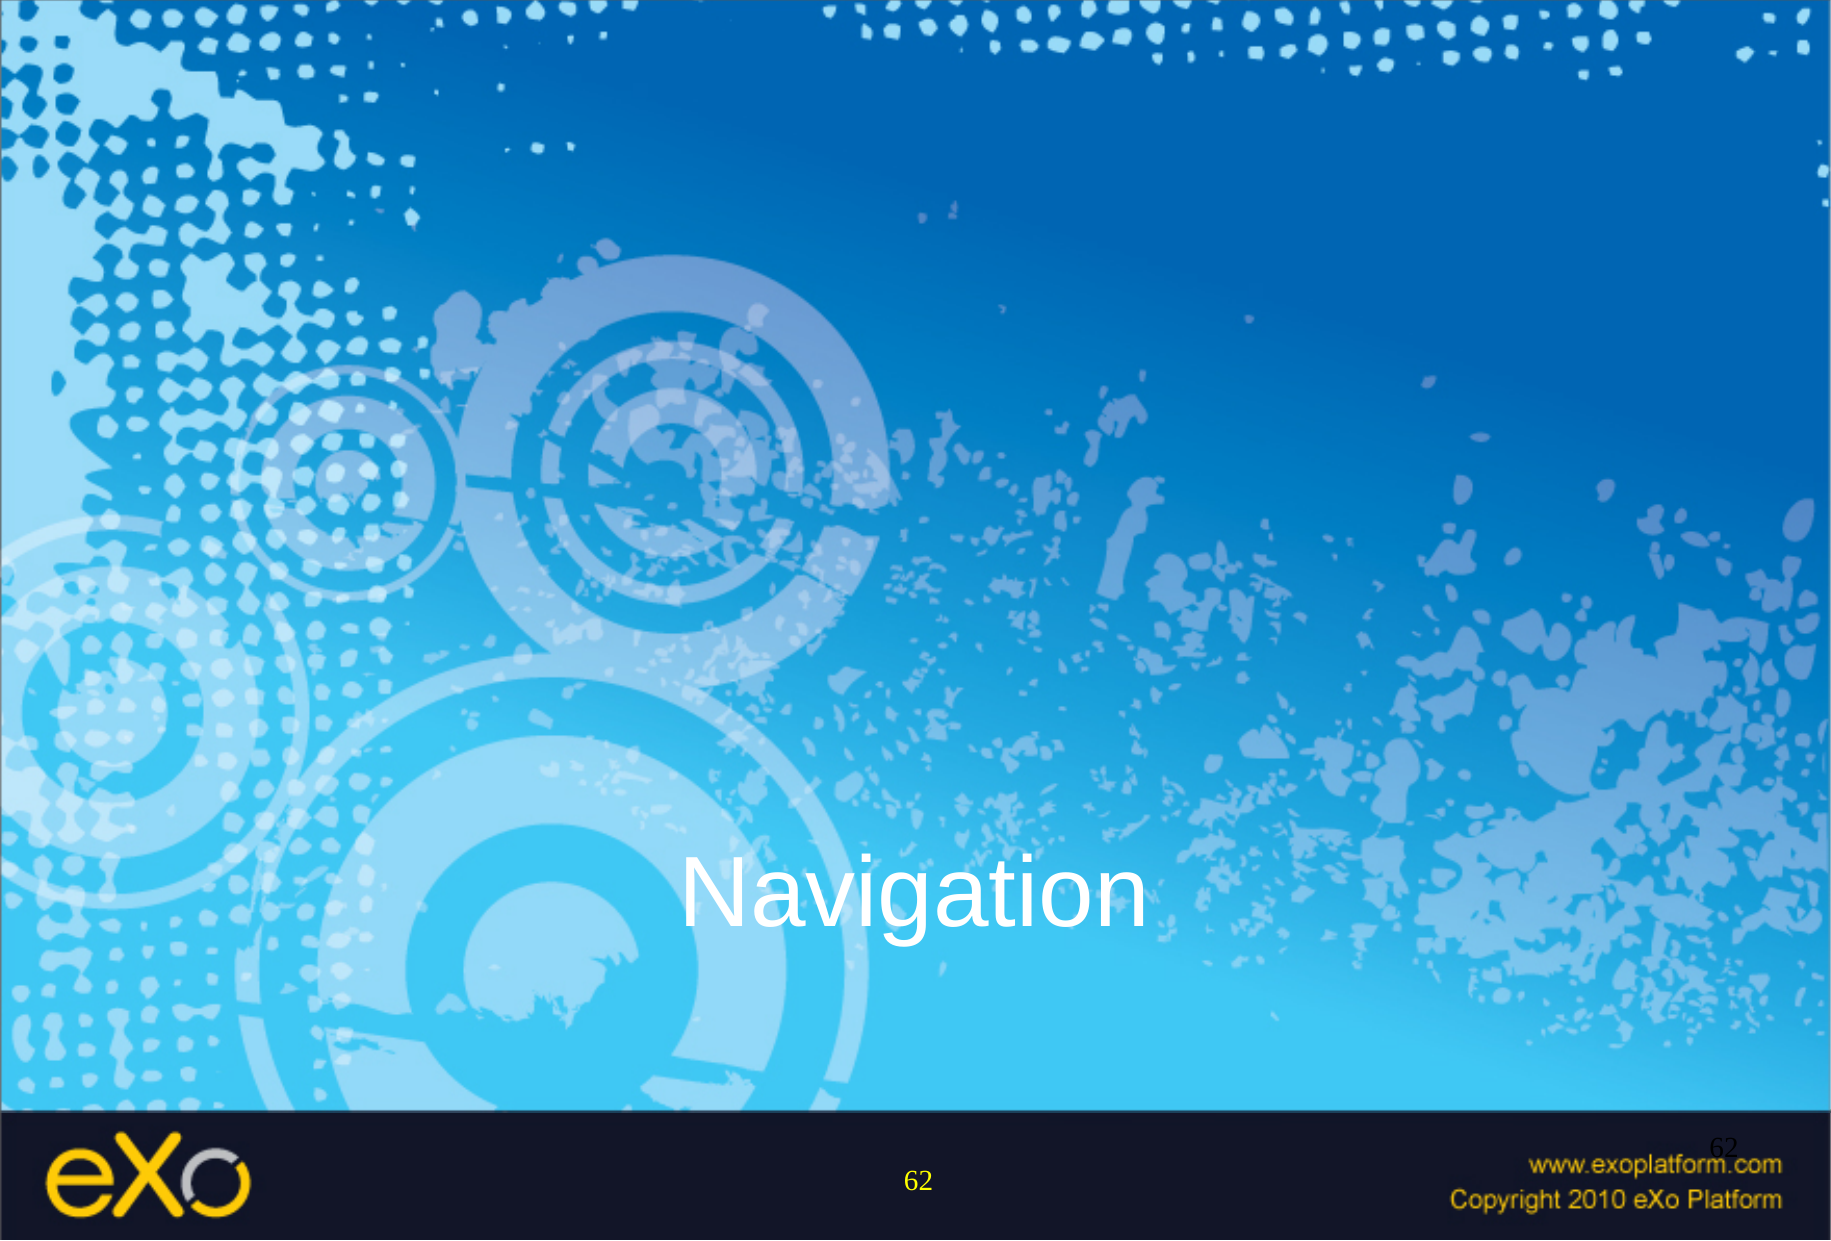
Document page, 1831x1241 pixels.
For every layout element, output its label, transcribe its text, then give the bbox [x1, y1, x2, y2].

text_box 62 [1312, 1129, 1739, 1215]
text_box Navigation [90, 769, 1738, 1015]
picture [0, 0, 1831, 1240]
